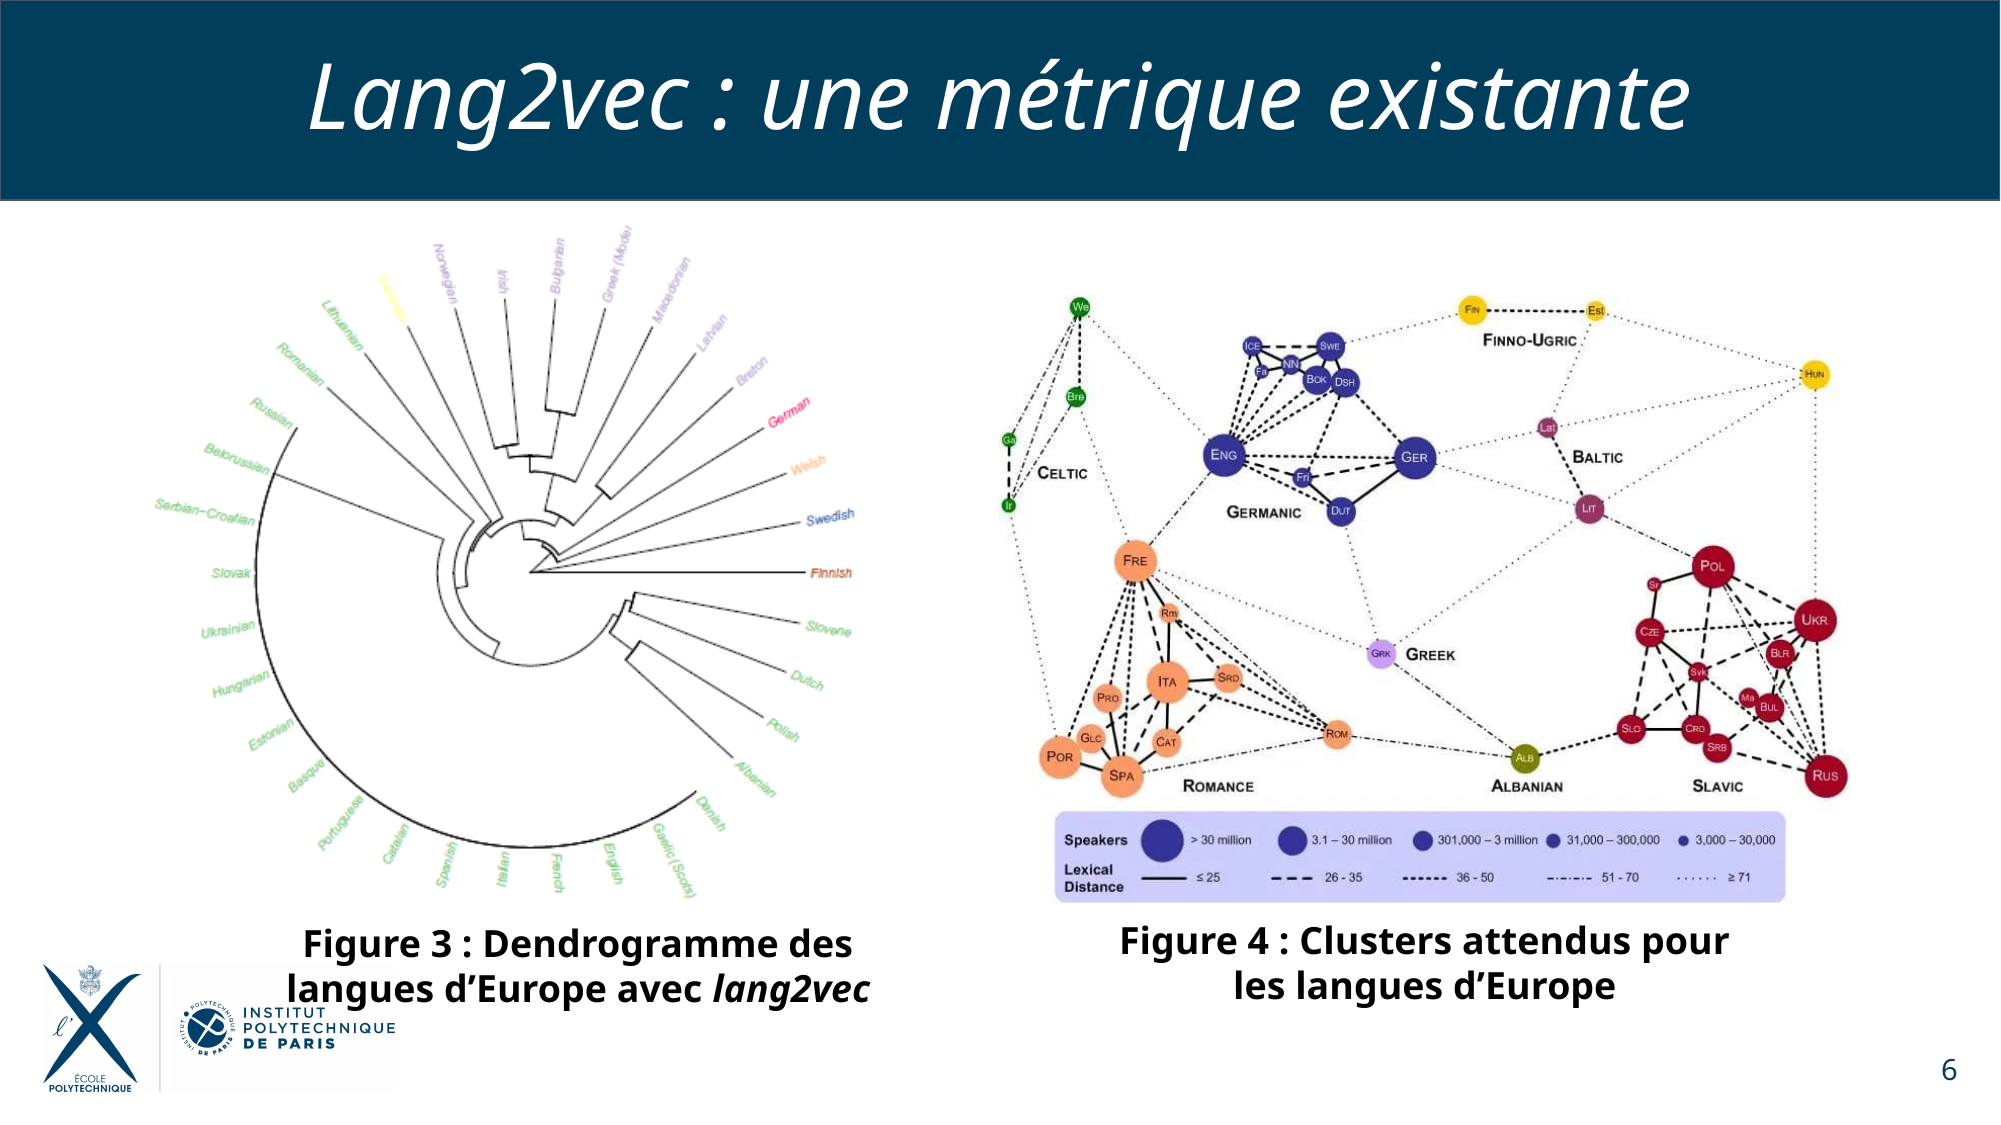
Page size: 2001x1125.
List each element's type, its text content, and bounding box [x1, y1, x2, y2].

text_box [137, 215, 940, 1019]
slide_number 6 [1522, 1041, 1973, 1102]
picture [43, 964, 395, 1092]
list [999, 295, 1850, 903]
text_box Figure 4 : Clusters attendus pour les langues d’Europe [1089, 909, 1761, 1015]
title Lang2vec : une métrique existante [137, 0, 1863, 209]
